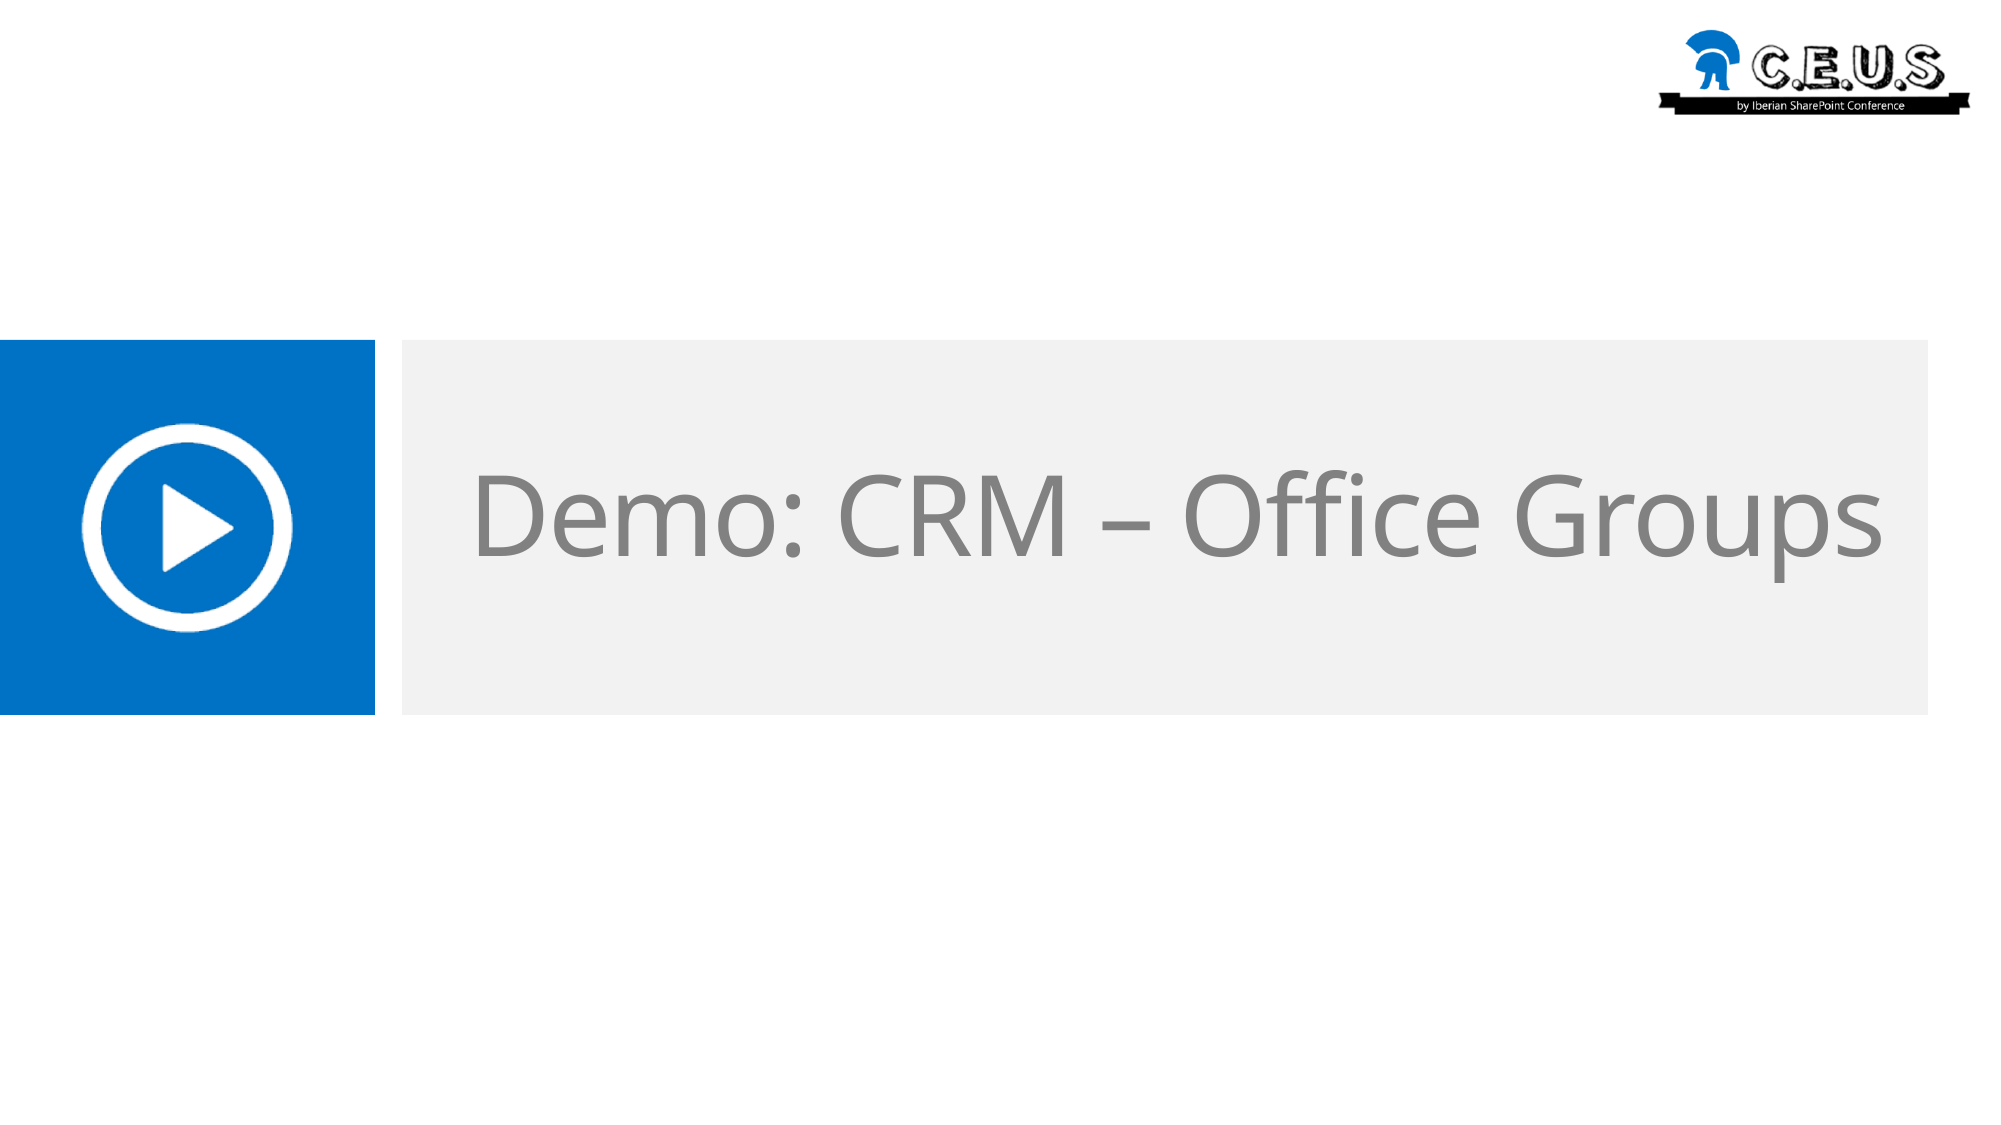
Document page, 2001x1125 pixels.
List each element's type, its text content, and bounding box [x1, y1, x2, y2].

title Demo: CRM – Office Groups [453, 432, 2000, 609]
picture [1648, 18, 1977, 128]
picture [79, 419, 296, 636]
